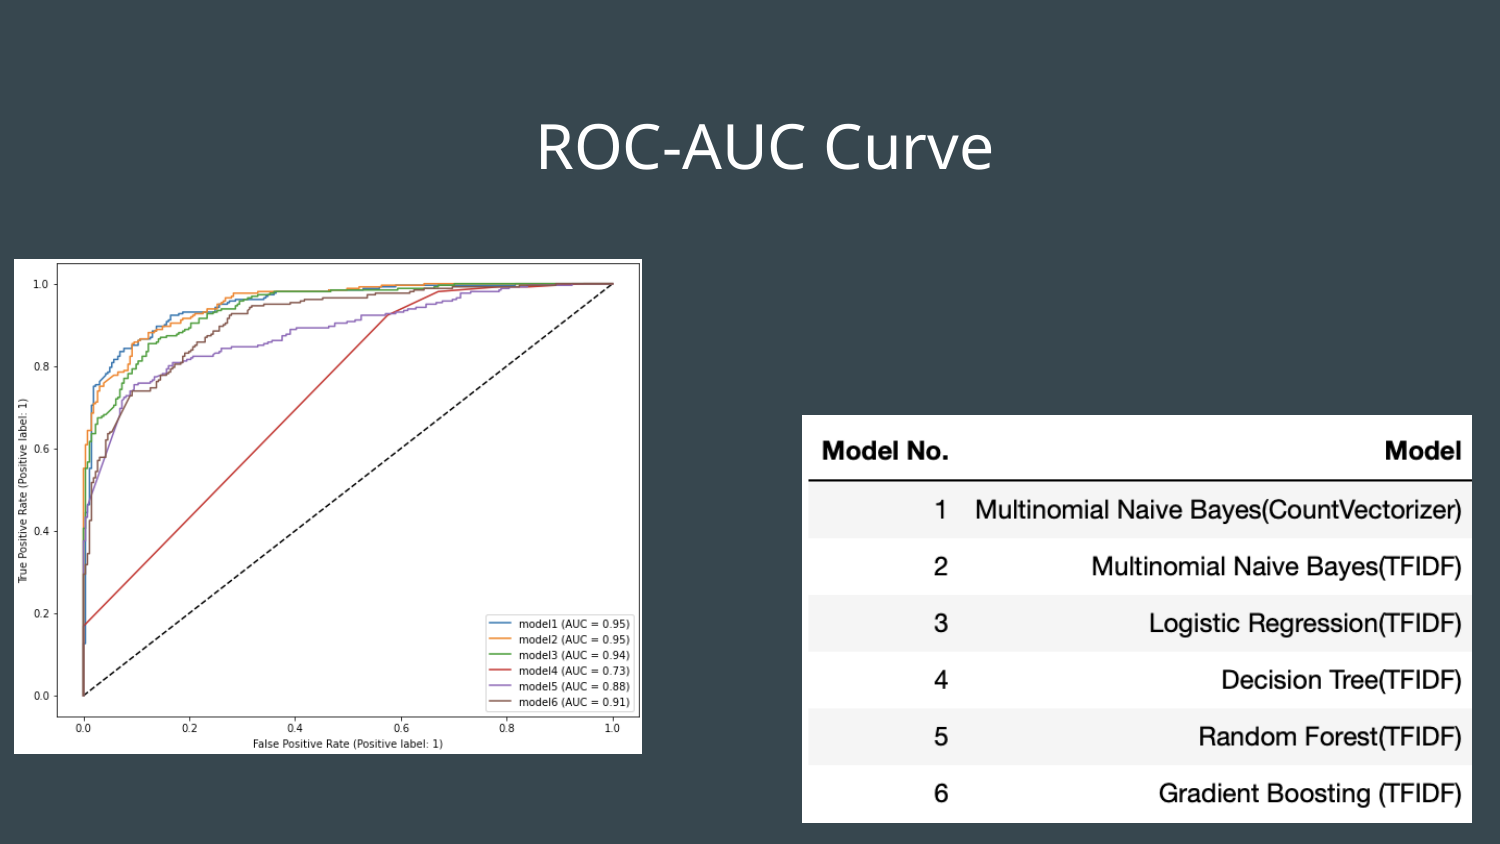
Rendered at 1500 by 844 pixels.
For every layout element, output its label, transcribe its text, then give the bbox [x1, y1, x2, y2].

picture [802, 415, 1472, 823]
picture [14, 259, 642, 754]
title ROC-AUC Curve [40, 60, 1490, 197]
